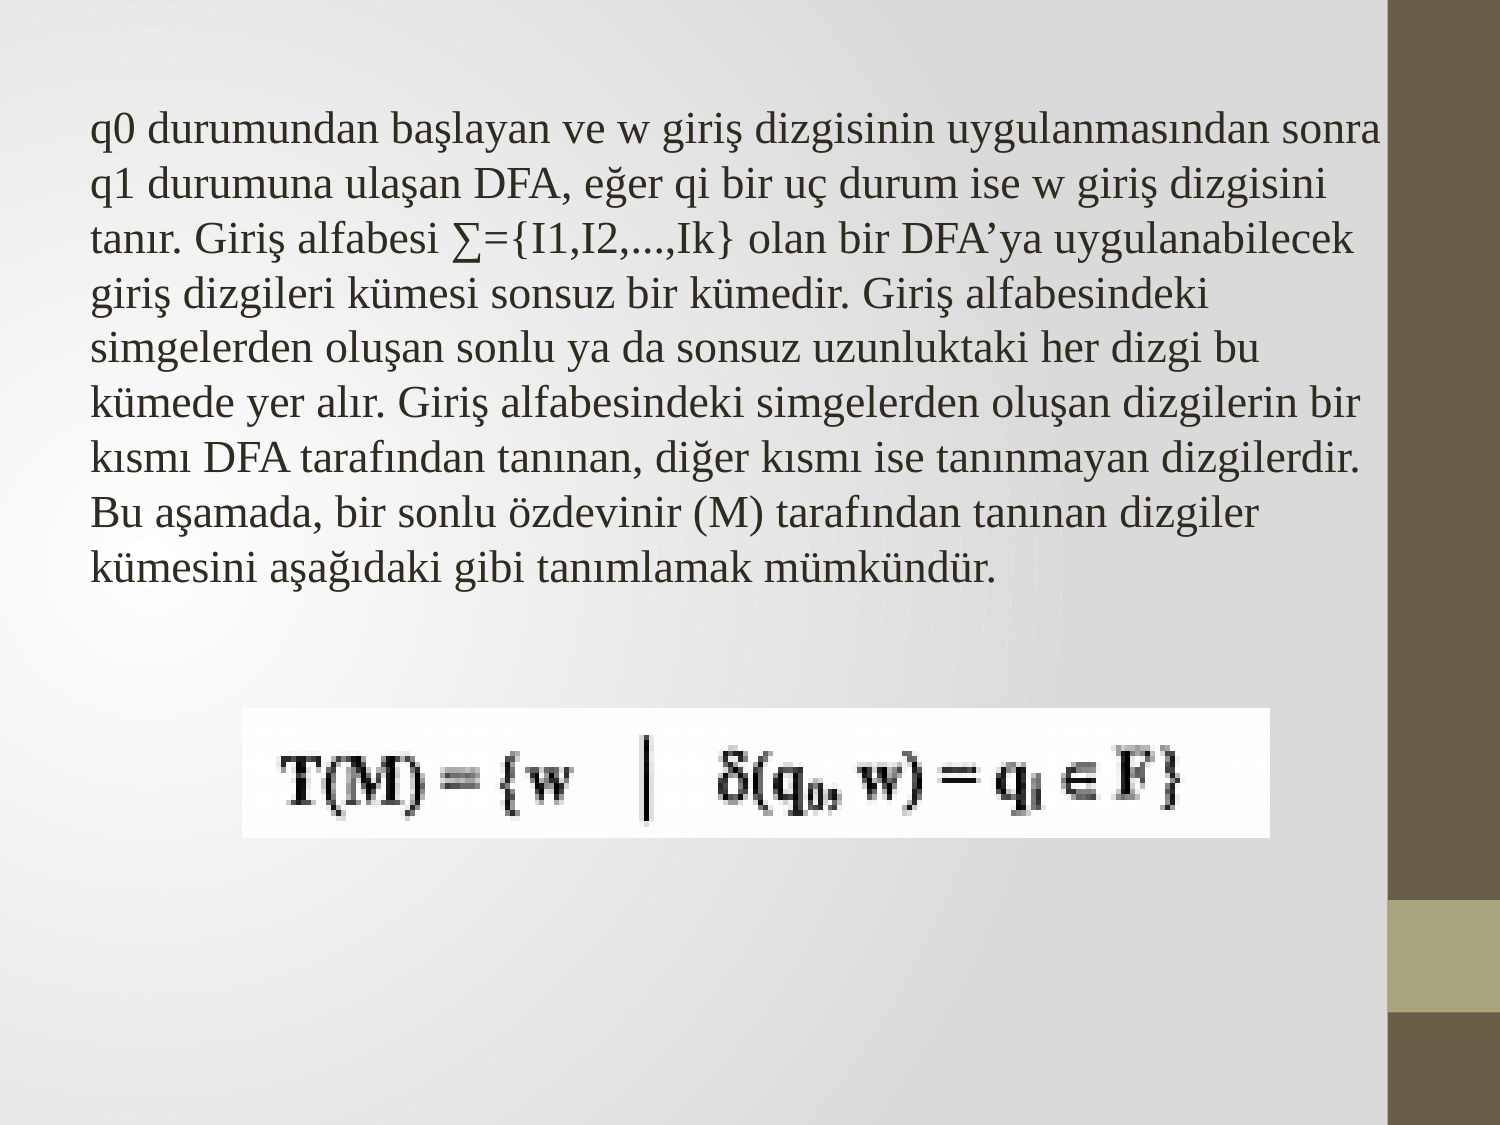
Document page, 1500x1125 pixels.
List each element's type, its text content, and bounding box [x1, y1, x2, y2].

picture [241, 707, 1271, 839]
list q0 durumundan başlayan ve w giriş dizgisinin uygulanmasından sonra q1 durumuna ulaşan DFA, eğer qi bir uç durum ise w giriş dizgisini tanır. Giriş alfabesi ∑={I1,I2,...,Ik} olan bir DFA’ya uygulanabilecek giriş dizgileri kümesi sonsuz bir kümedir. Giriş alfabesindeki simgelerden oluşan sonlu ya da sonsuz uzunluktaki her dizgi bu kümede yer alır. Giriş alfabesindeki simgelerden oluşan dizgilerin bir kısmı DFA tarafından tanınan, diğer kısmı ise tanınmayan dizgilerdir. Bu aşamada, bir sonlu özdevinir (M) tarafından tanınan dizgiler kümesini aşağıdaki gibi tanımlamak mümkündür. [75, 90, 1425, 1005]
